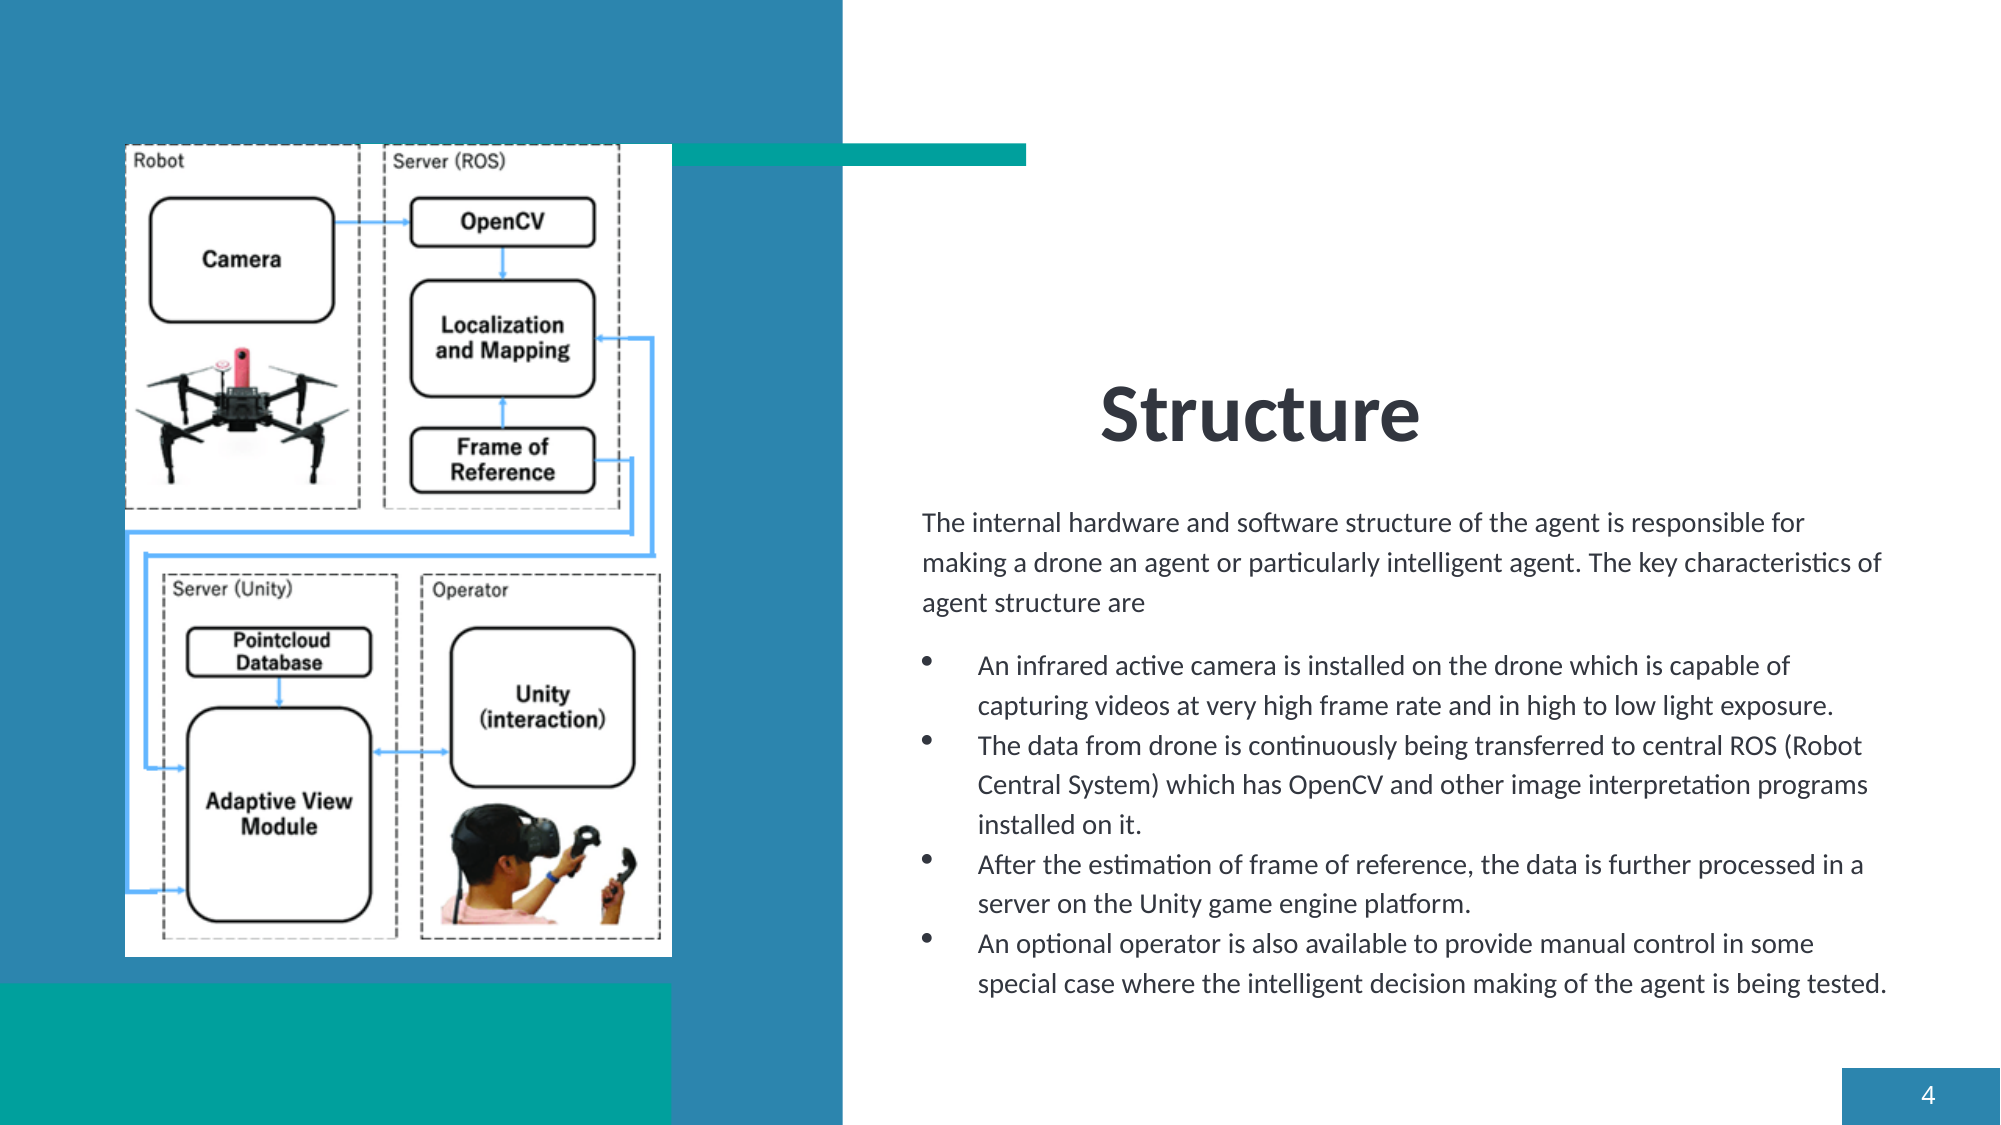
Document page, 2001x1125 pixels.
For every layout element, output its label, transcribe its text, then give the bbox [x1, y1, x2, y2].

slide_number 4 [1889, 1079, 1951, 1114]
list The internal hardware and software structure of the agent is responsible for making a drone an agent or particularly intelligent agent. The key characteristics of agent structure are An infrared active camera is installed on the drone which is capable of capturing videos at very high frame rate and in high to low light exposure. The data from drone is continuously being transferred to central ROS (Robot Central System) which has OpenCV and other image interpretation programs installed on it. After the estimation of frame of reference, the data is further processed in a server on the Unity game engine platform. An optional operator is also available to provide manual control in some special case where the intelligent decision making of the agent is being tested. [907, 491, 1905, 1027]
title Structure [1085, 212, 1951, 468]
picture [124, 144, 672, 957]
